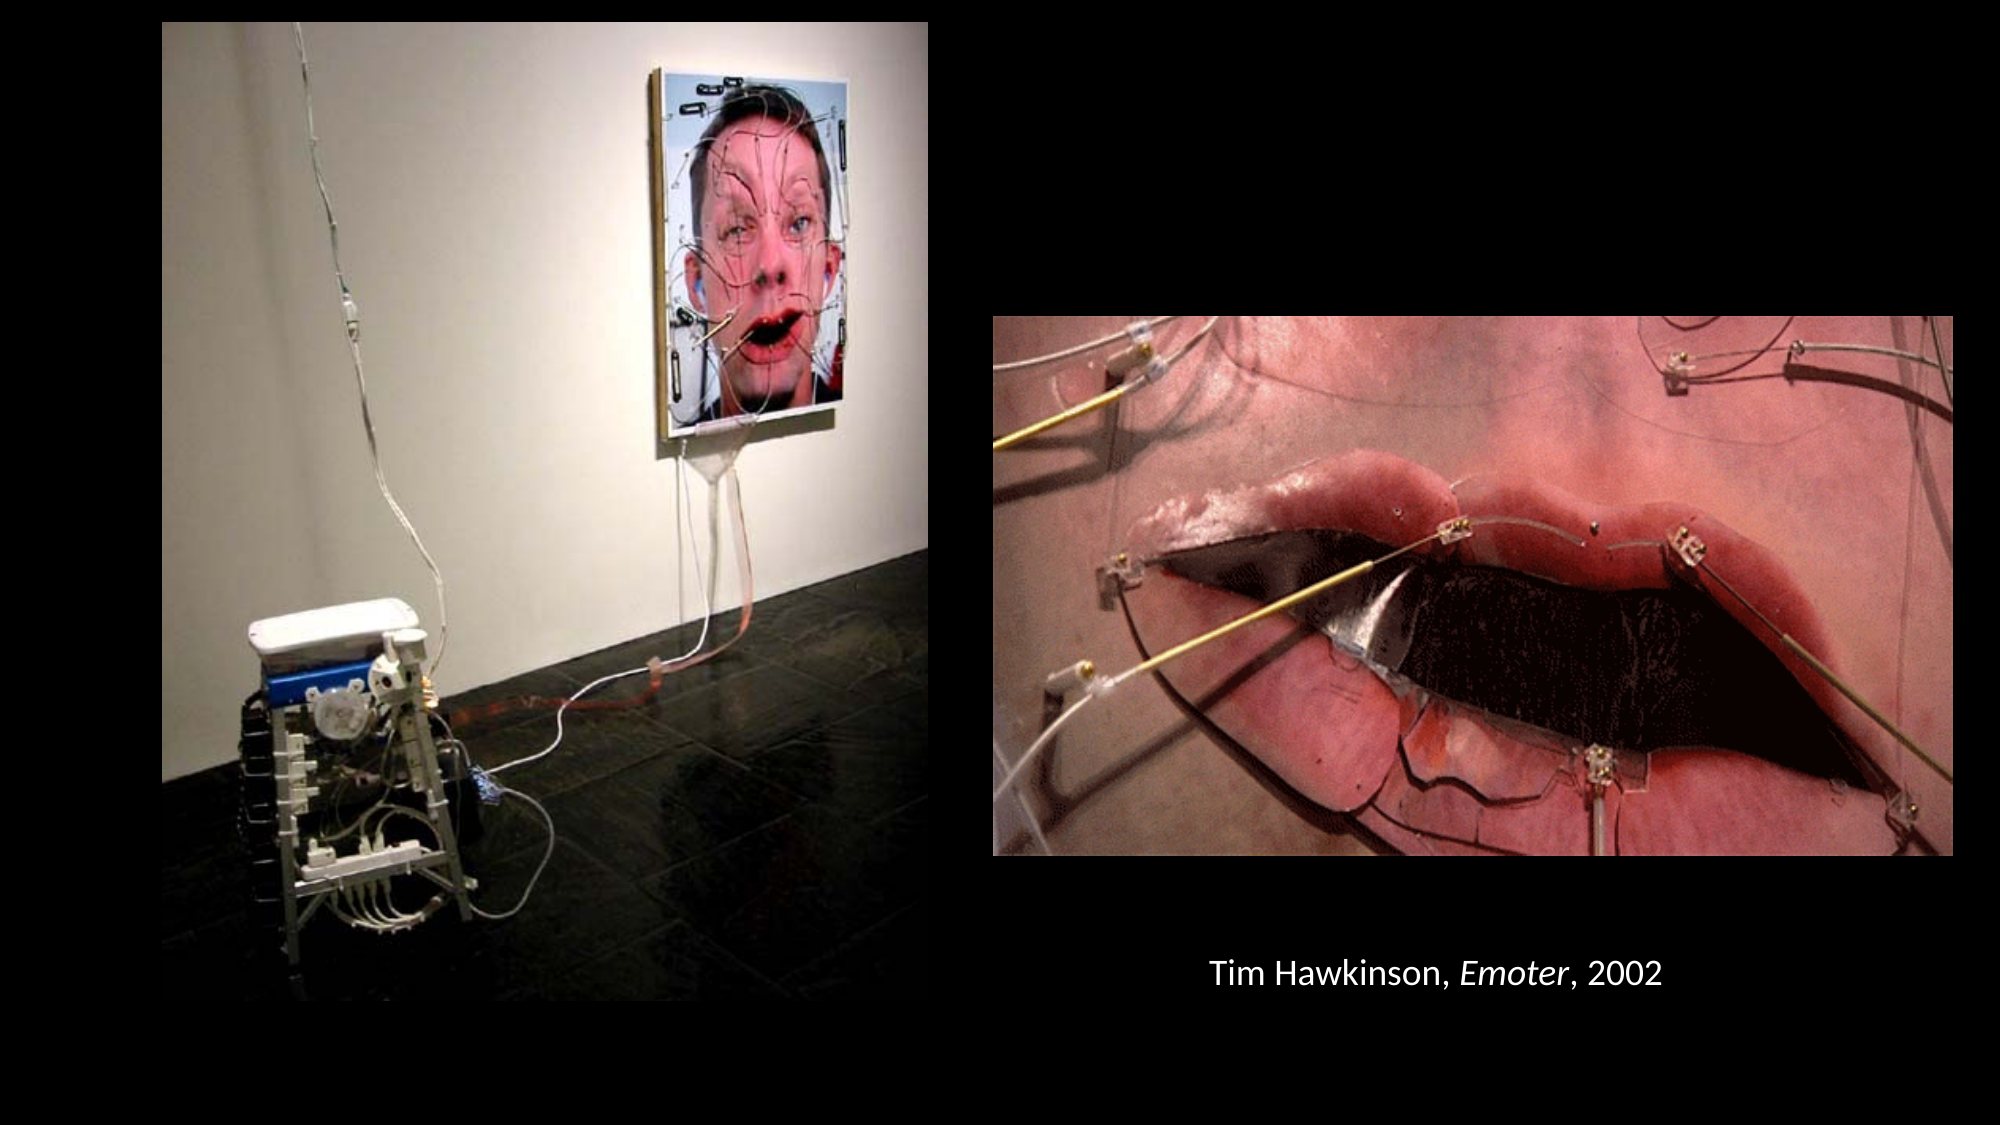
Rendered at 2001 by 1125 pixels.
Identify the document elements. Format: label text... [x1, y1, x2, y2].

text_box Tim Hawkinson, Emoter, 2002 [1194, 940, 1679, 1001]
picture [162, 22, 928, 1002]
picture [993, 316, 1953, 856]
